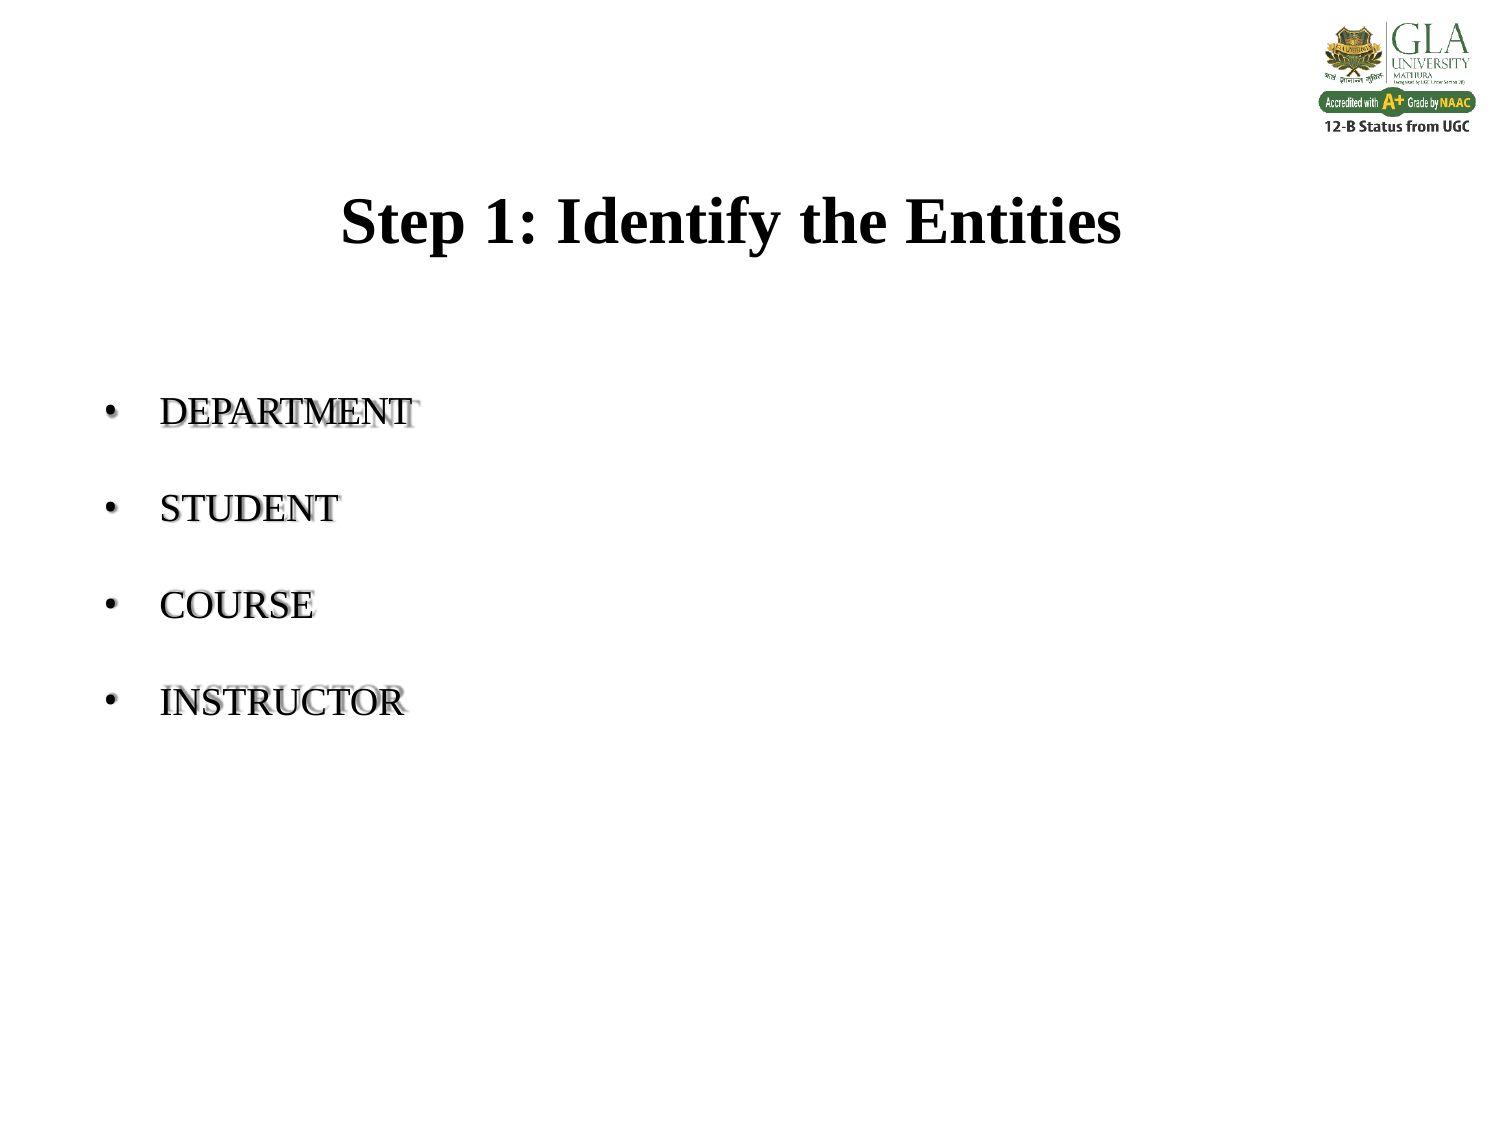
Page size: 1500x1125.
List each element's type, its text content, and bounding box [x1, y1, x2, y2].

text_box DEPARTMENT STUDENT COURSE INSTRUCTOR [101, 383, 422, 724]
picture [161, 492, 343, 525]
picture [160, 587, 318, 620]
title Step 1: Identify the Entities [338, 174, 1125, 365]
picture [159, 397, 422, 429]
picture [1312, 15, 1482, 138]
picture [104, 499, 120, 515]
picture [104, 595, 120, 610]
picture [159, 682, 411, 715]
picture [104, 404, 120, 420]
picture [104, 689, 120, 705]
